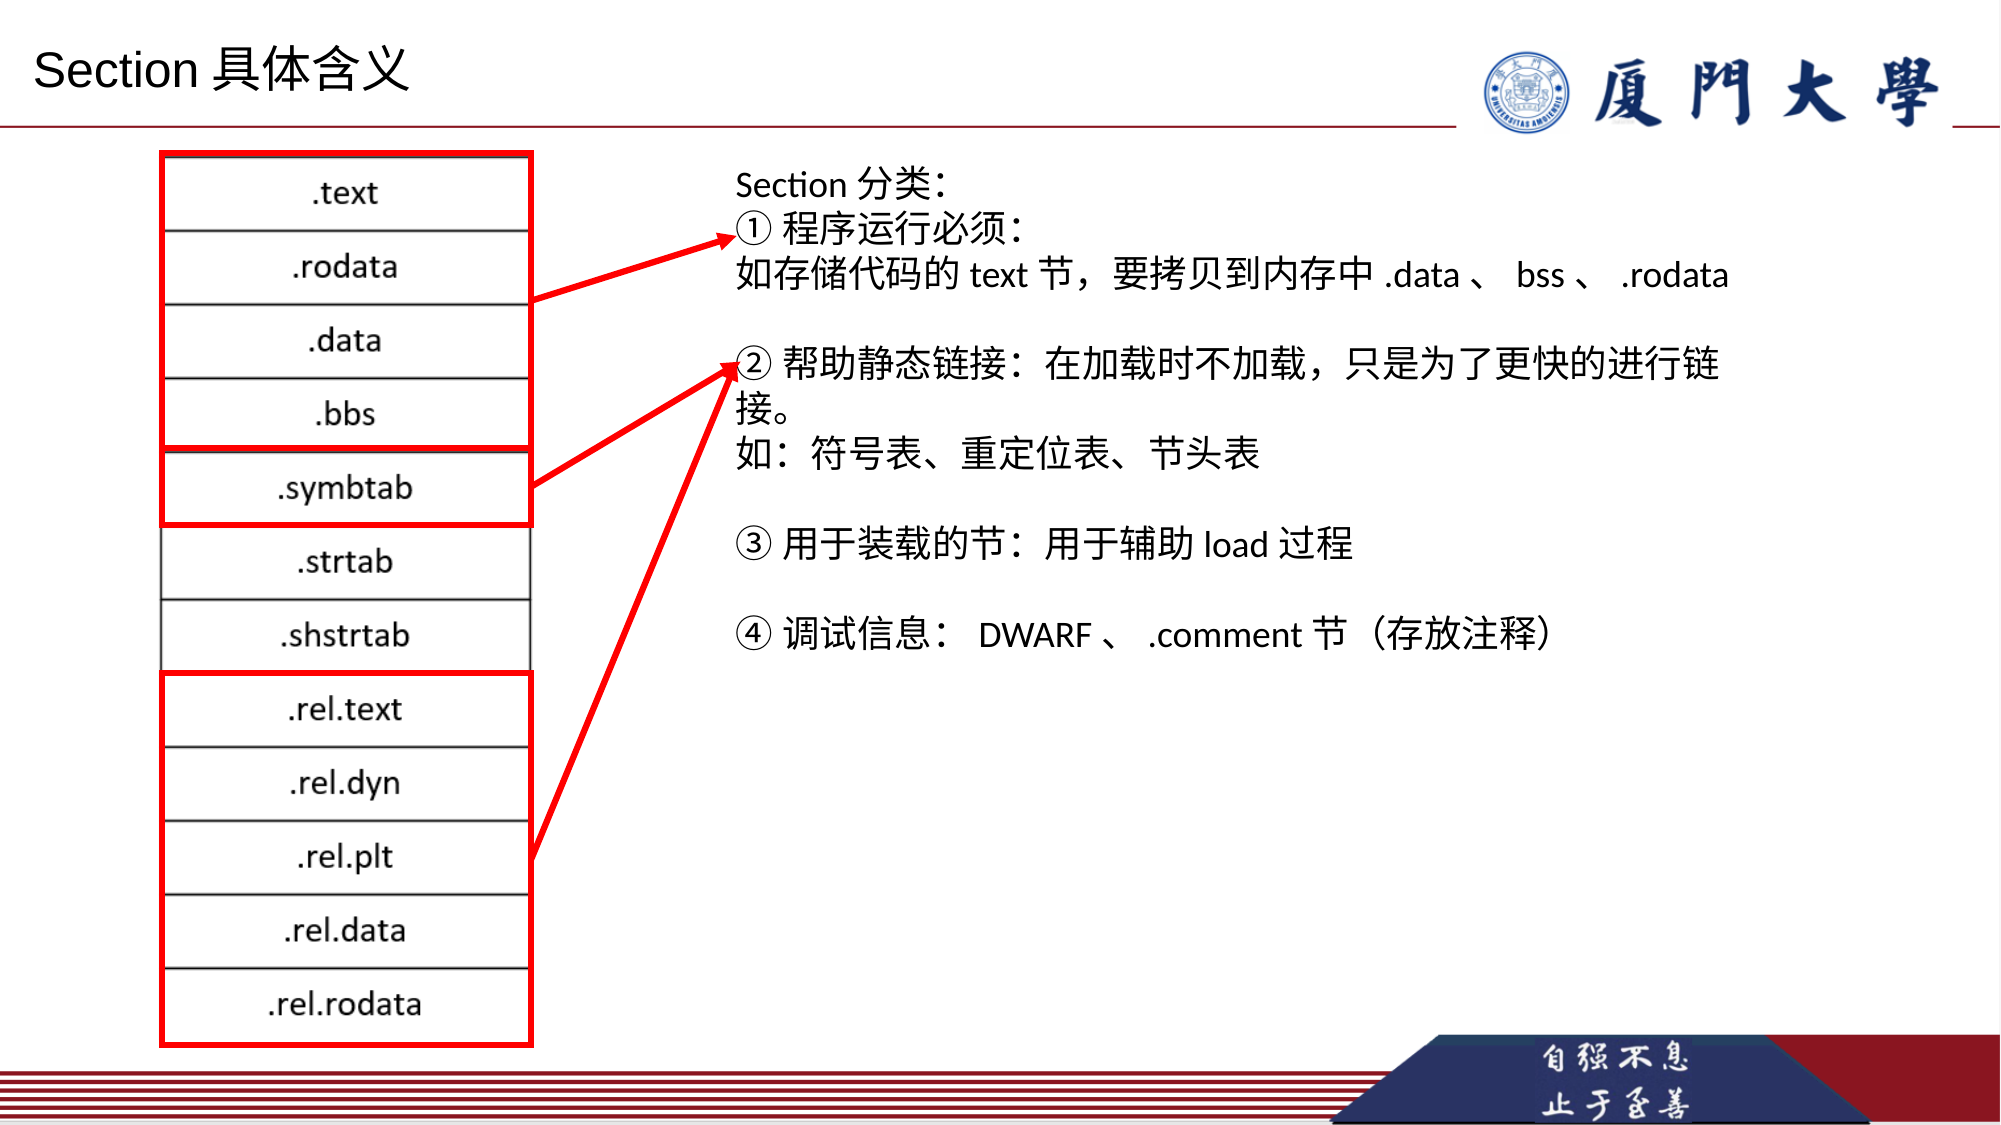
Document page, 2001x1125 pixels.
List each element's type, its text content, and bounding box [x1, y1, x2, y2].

picture [0, 0, 2001, 1125]
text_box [531, 361, 737, 860]
text_box [161, 1039, 532, 1046]
text_box Section分类： ①程序运行必须： 如存储代码的text节，要拷贝到内存中.data、bss、.rodata ②帮助静态链接：在加载时不加载，只是为了更快的进行链接。 如：符号表、重定位表、节头表 ③用于装载的节：用于辅助load过程 ④调试信息：DWARF、.comment节（存放注释） [720, 153, 1787, 663]
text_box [737, 361, 741, 487]
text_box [531, 235, 737, 301]
text_box Section具体含义 [18, 30, 631, 106]
